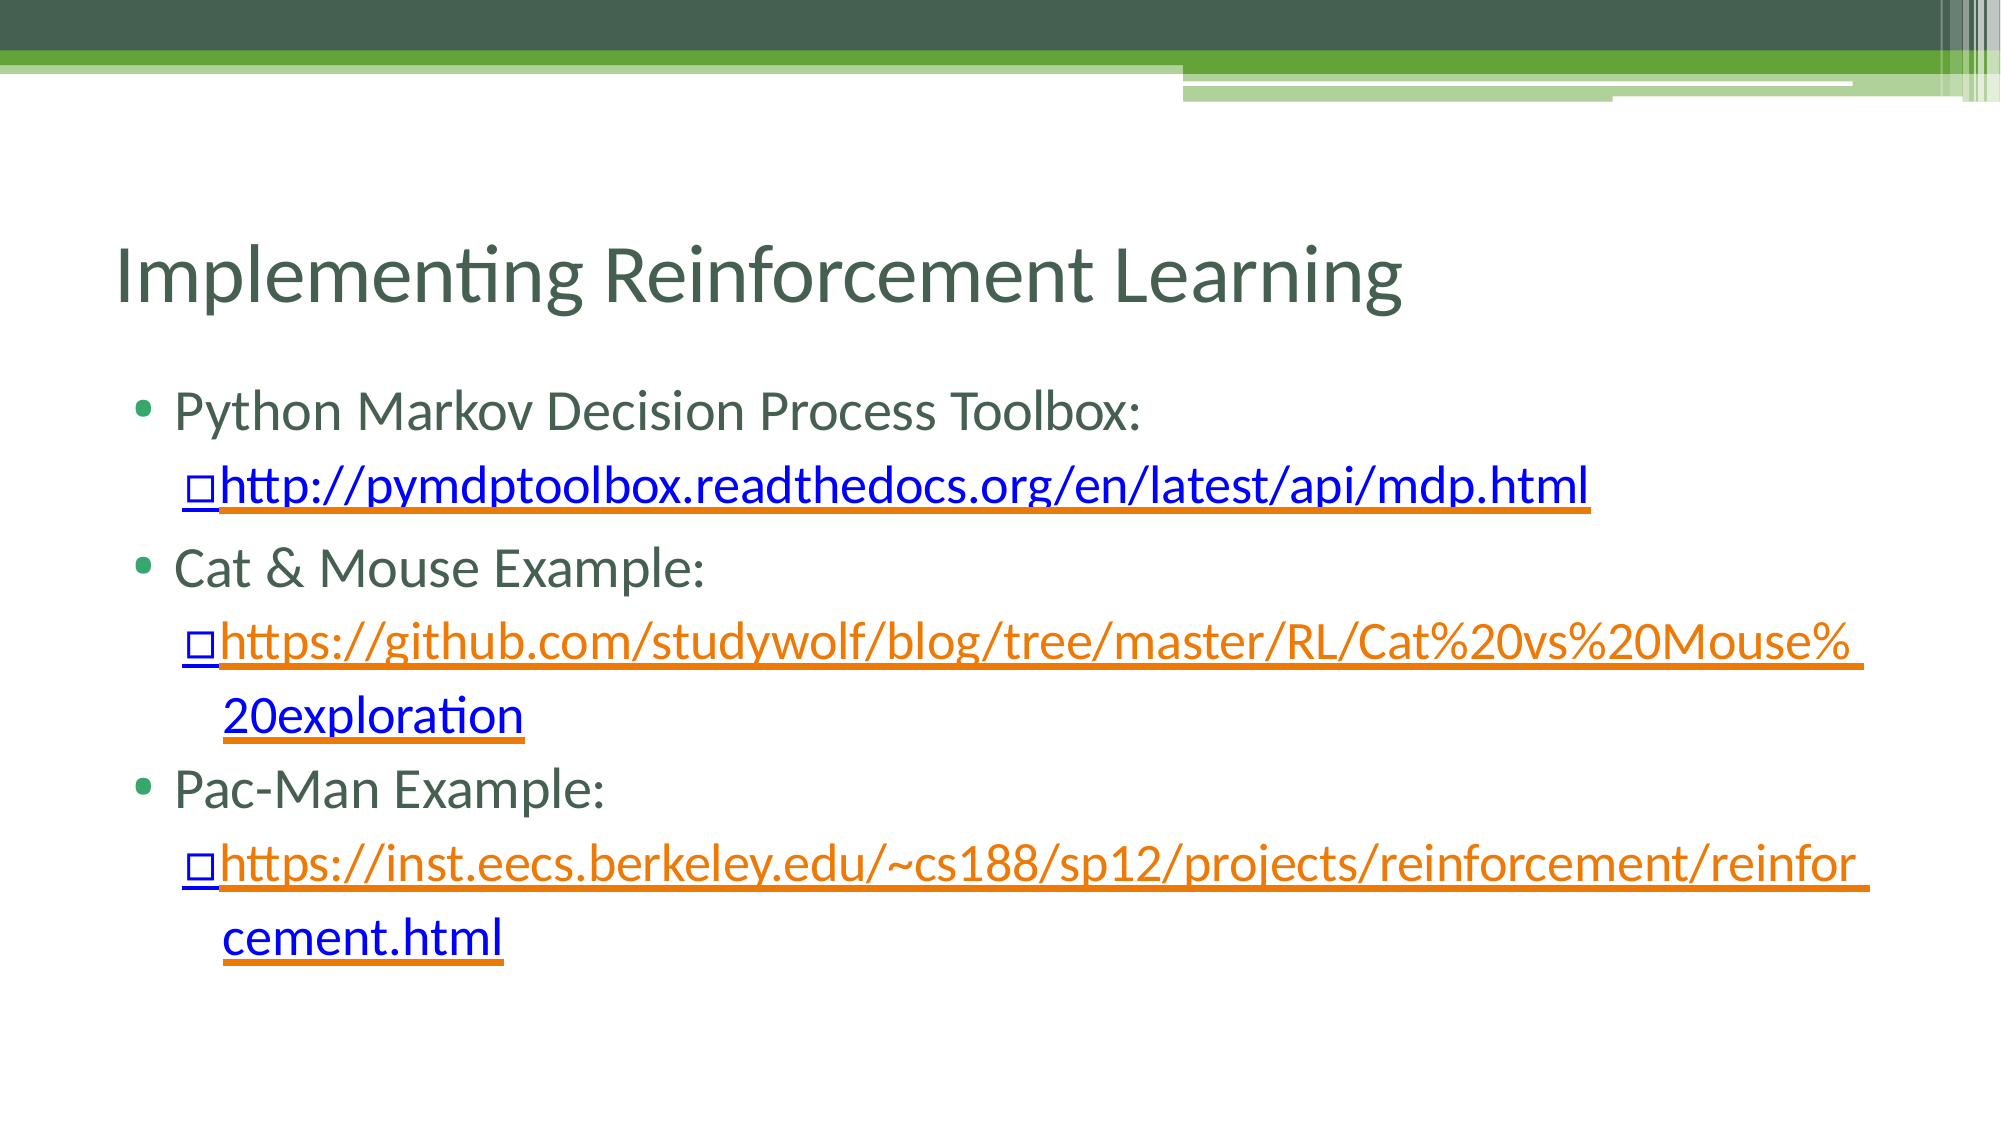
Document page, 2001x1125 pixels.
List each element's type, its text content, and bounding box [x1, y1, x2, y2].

text_box Python Markov Decision Process Toolbox: ▫ http://pymdptoolbox.readthedocs.org/en/latest/api/mdp.html Cat & Mouse Example: ▫ https://github.com/studywolf/blog/tree/master/RL/Cat%20vs%20Mouse% 20exploration Pac-Man Example: ▫ https://inst.eecs.berkeley.edu/~cs188/sp12/projects/reinforcement/reinfor cement.html [130, 363, 1881, 967]
title Implementing Reinforcement Learning [112, 217, 1418, 408]
